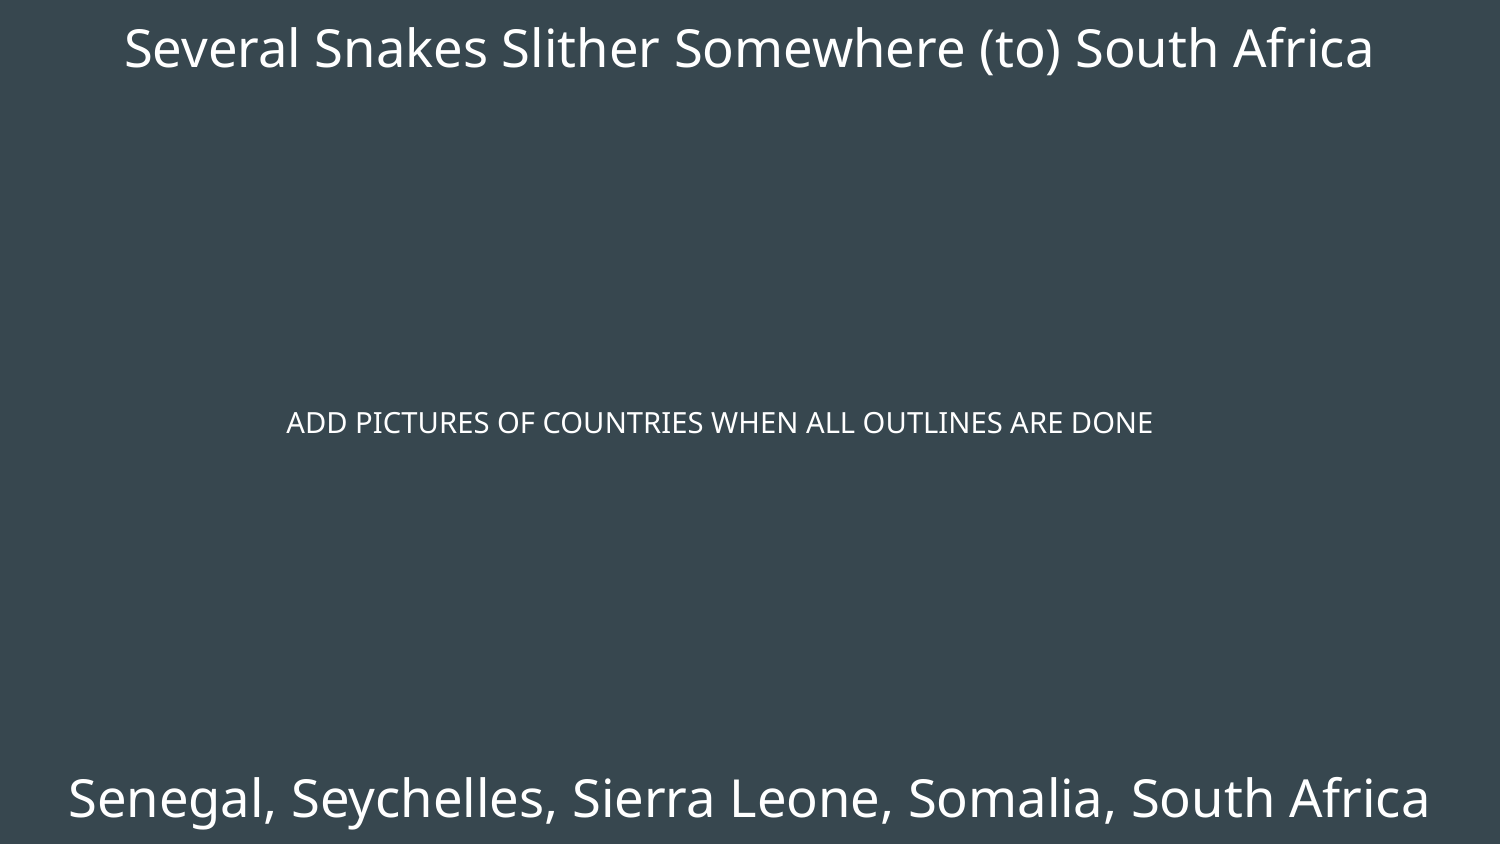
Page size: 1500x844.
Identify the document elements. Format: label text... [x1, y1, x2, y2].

title Senegal, Seychelles, Sierra Leone, Somalia, South Africa [51, 749, 1449, 844]
text_box ADD PICTURES OF COUNTRIES WHEN ALL OUTLINES ARE DONE [271, 388, 1229, 454]
title Several Snakes Slither Somewhere (to) South Africa [51, 0, 1449, 94]
